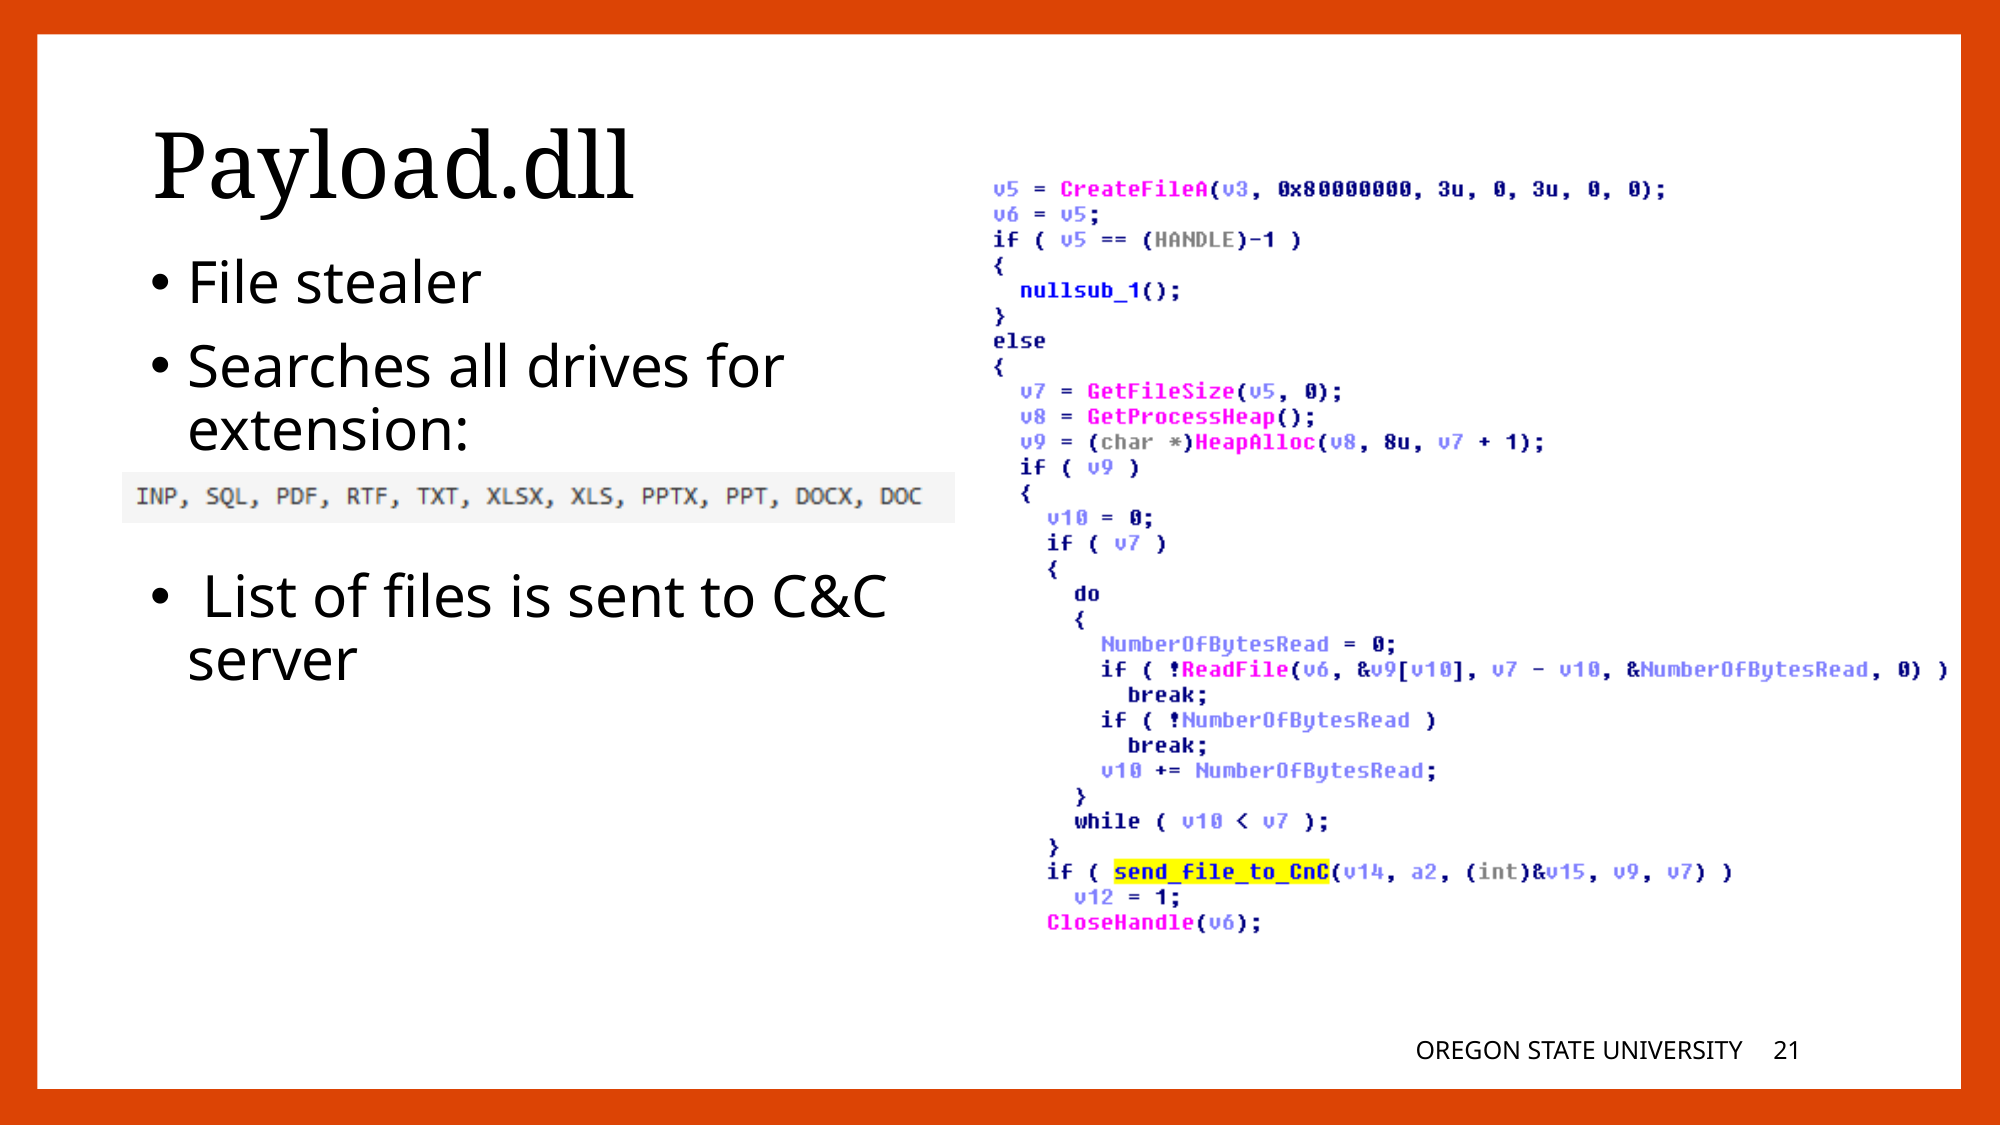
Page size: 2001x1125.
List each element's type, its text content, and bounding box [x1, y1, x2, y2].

picture [966, 168, 1960, 940]
slide_number 20 [1758, 1021, 1863, 1082]
title Payload.dll [137, 59, 1863, 245]
list File stealer Searches all drives for extension: List of files is sent to C&C server [135, 245, 1037, 960]
footer OREGON STATE UNIVERSITY [662, 1021, 1758, 1082]
picture [122, 472, 955, 523]
